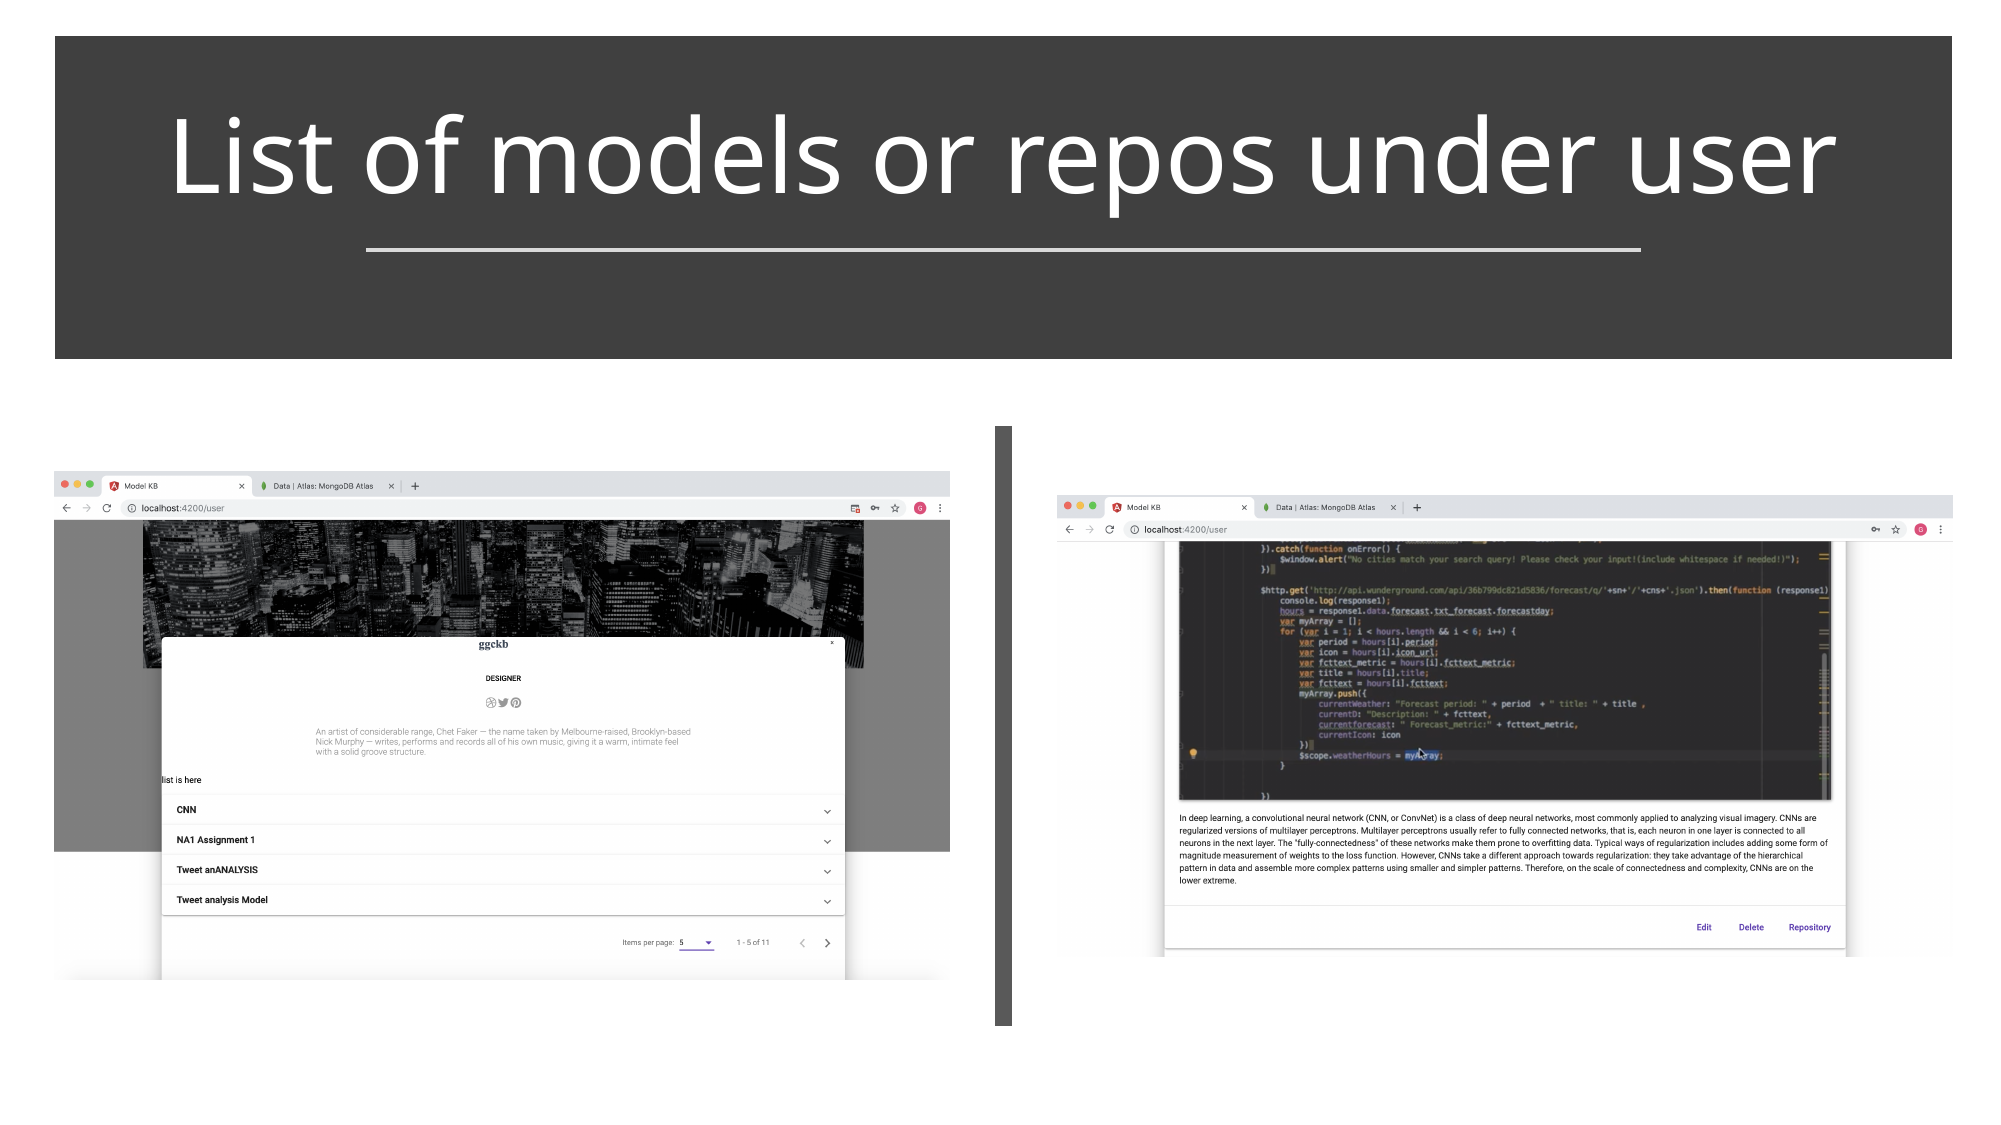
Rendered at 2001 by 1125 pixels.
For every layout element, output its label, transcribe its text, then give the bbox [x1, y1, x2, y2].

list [1057, 495, 1953, 957]
title List of models or repos under user [89, 71, 1917, 224]
text_box [64, 45, 1942, 350]
picture [54, 471, 950, 980]
